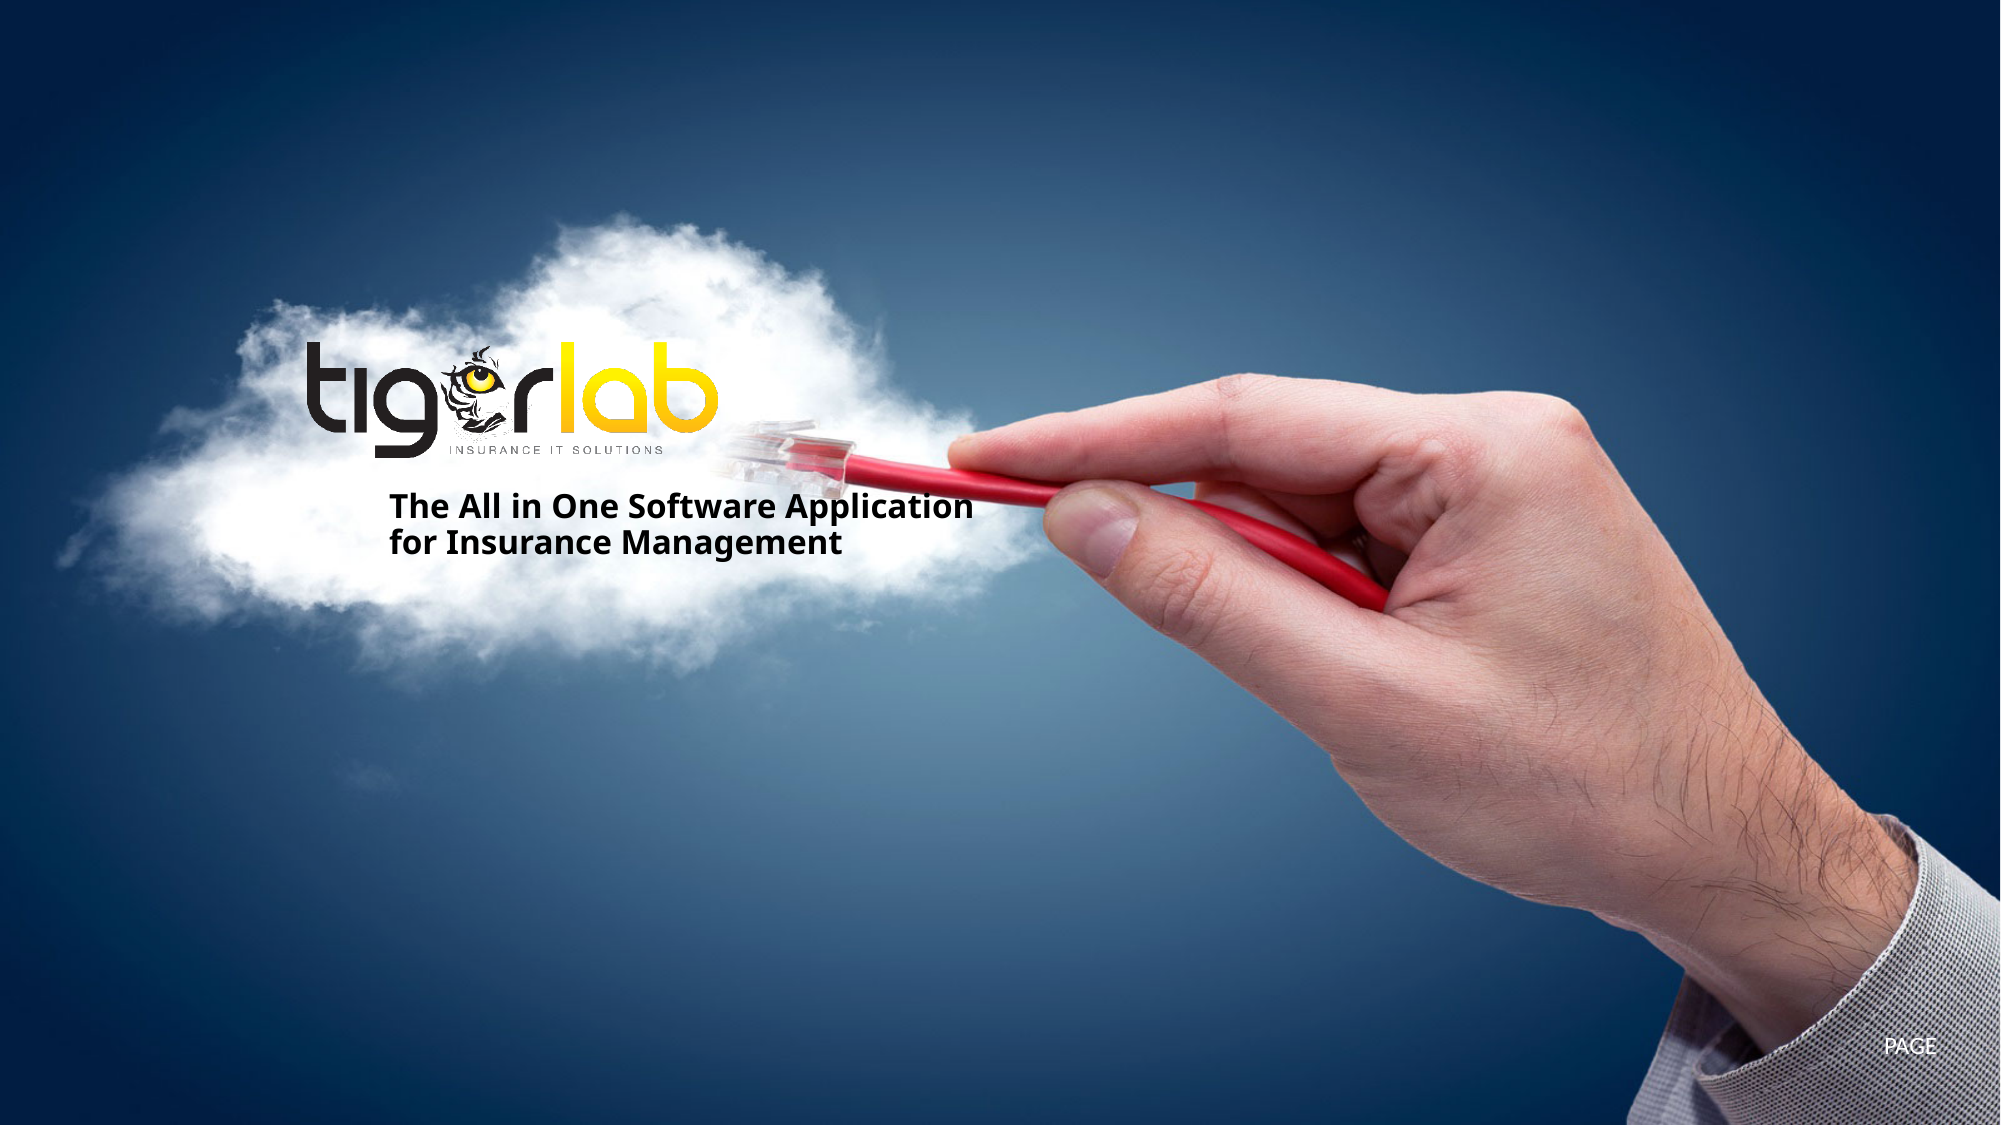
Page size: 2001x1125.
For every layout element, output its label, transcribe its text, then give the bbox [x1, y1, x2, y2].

text_box The All in One Software Application for Insurance Management [374, 482, 999, 569]
picture [0, 0, 2001, 1125]
